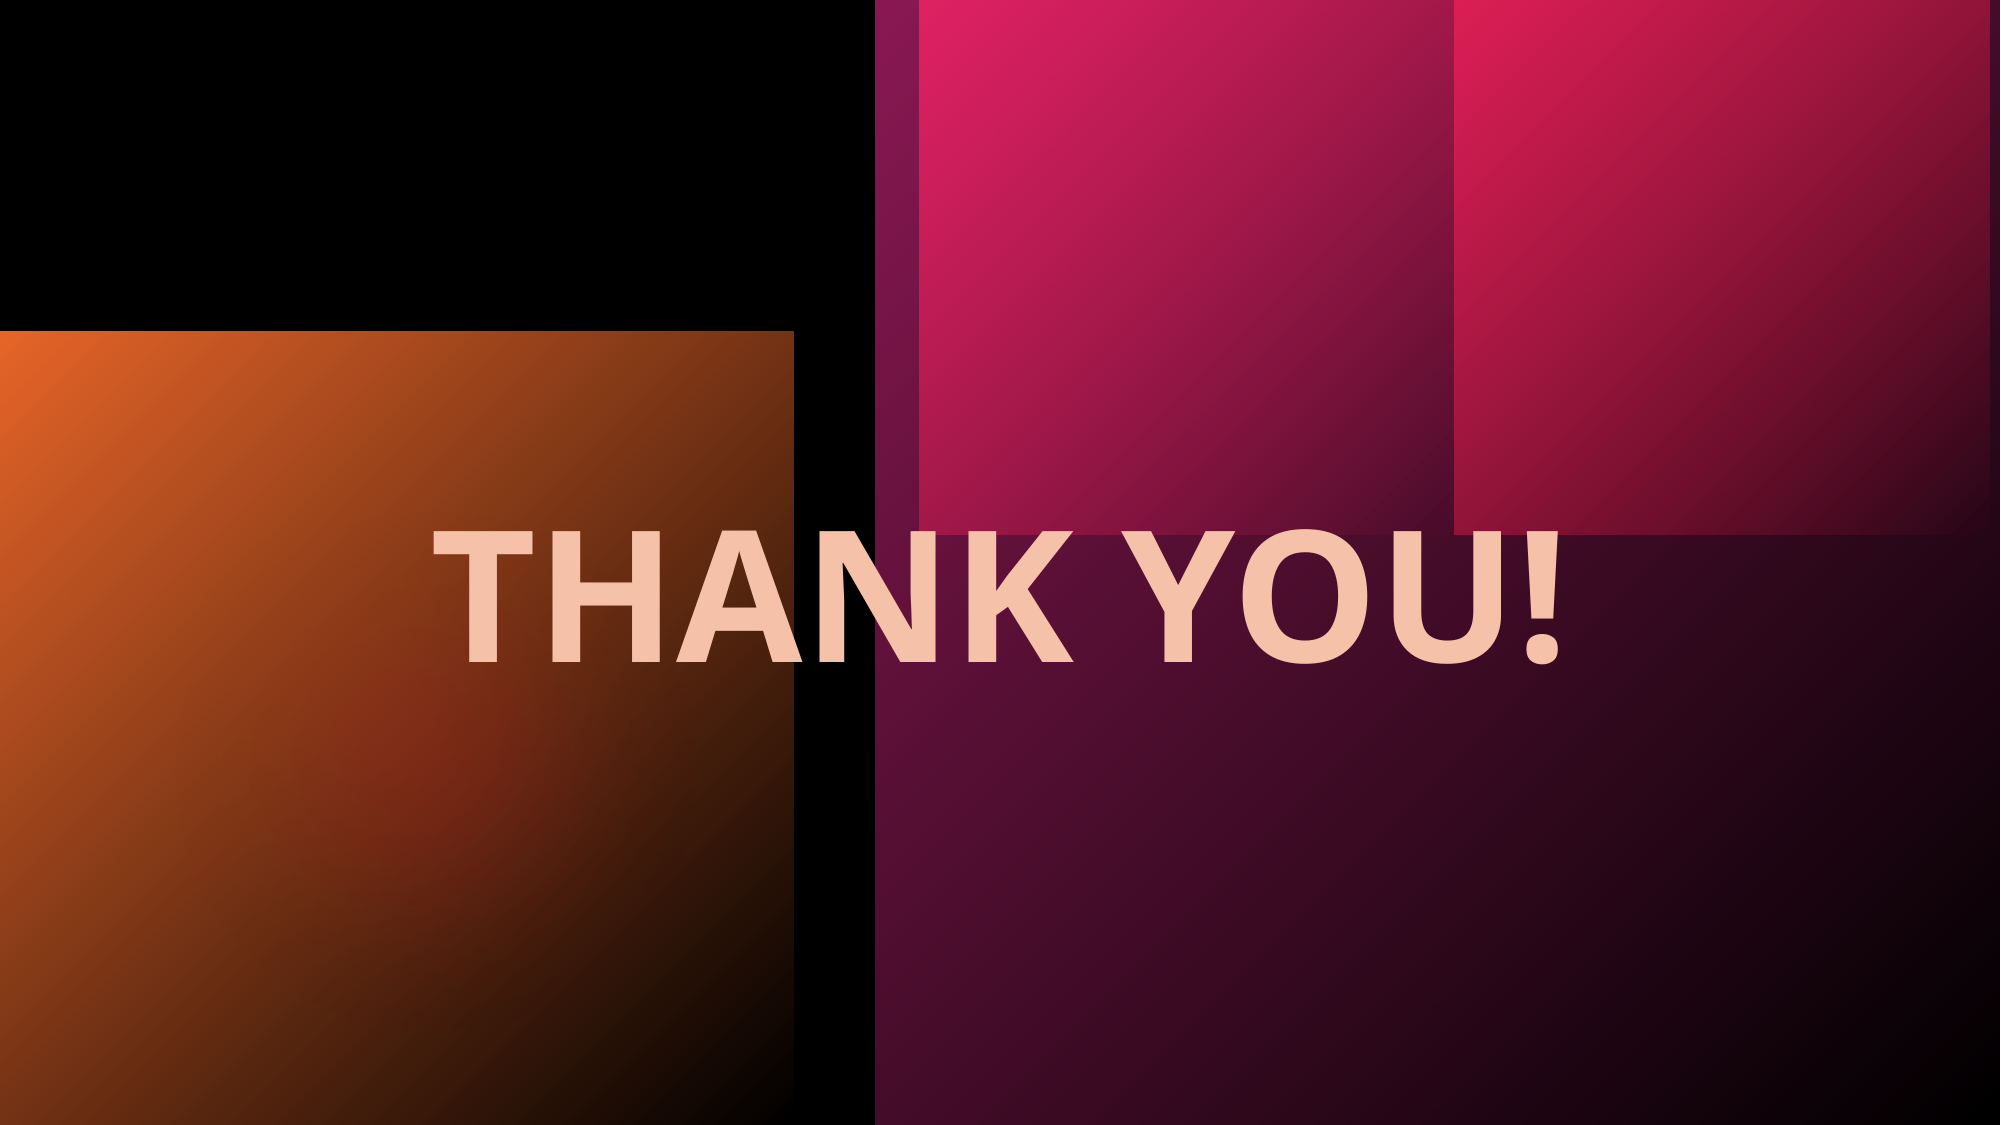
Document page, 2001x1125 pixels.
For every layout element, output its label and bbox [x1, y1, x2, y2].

text_box [0, 0, 2000, 1125]
